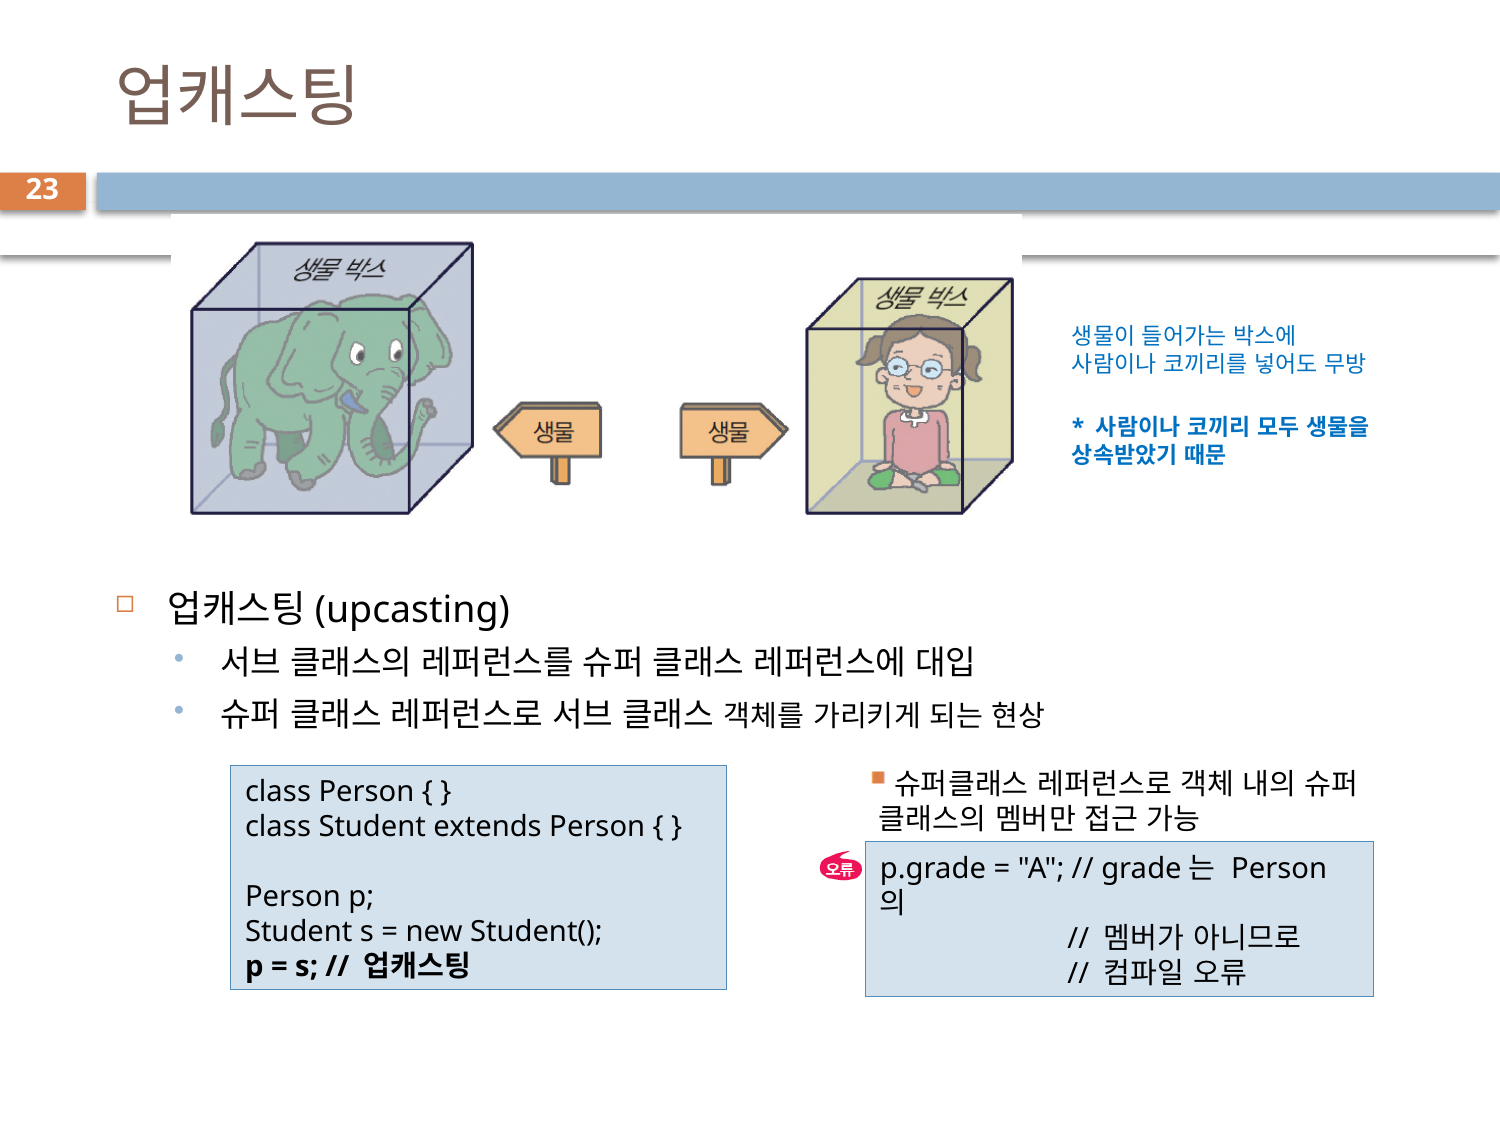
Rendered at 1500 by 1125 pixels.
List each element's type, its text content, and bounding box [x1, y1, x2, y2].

picture [170, 213, 1022, 528]
text_box p.grade = "A"; // grade는 Person의 // 멤버가 아니므로 // 컴파일 오류 [865, 854, 1374, 997]
slide_number 23 [0, 170, 87, 211]
picture [814, 843, 864, 886]
text_box 생물이 들어가는 박스에 사람이나 코끼리를 넣어도 무방 [1057, 314, 1421, 385]
text_box * 사람이나 코끼리 모두 생물을 상속받았기 때문 [1057, 405, 1421, 476]
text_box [863, 757, 1410, 844]
text_box class Person { } class Student extends Person { } Person p; Student s = new Student(); p = s; // 업캐스팅 [230, 765, 727, 990]
list 업캐스팅(upcasting) 서브 클래스의 레퍼런스를 슈퍼 클래스 레퍼런스에 대입 슈퍼 클래스 레퍼런스로 서브 클래스 객체를 가리키게 되는 현상 [100, 219, 1438, 1047]
title 업캐스팅 [100, 37, 1438, 149]
